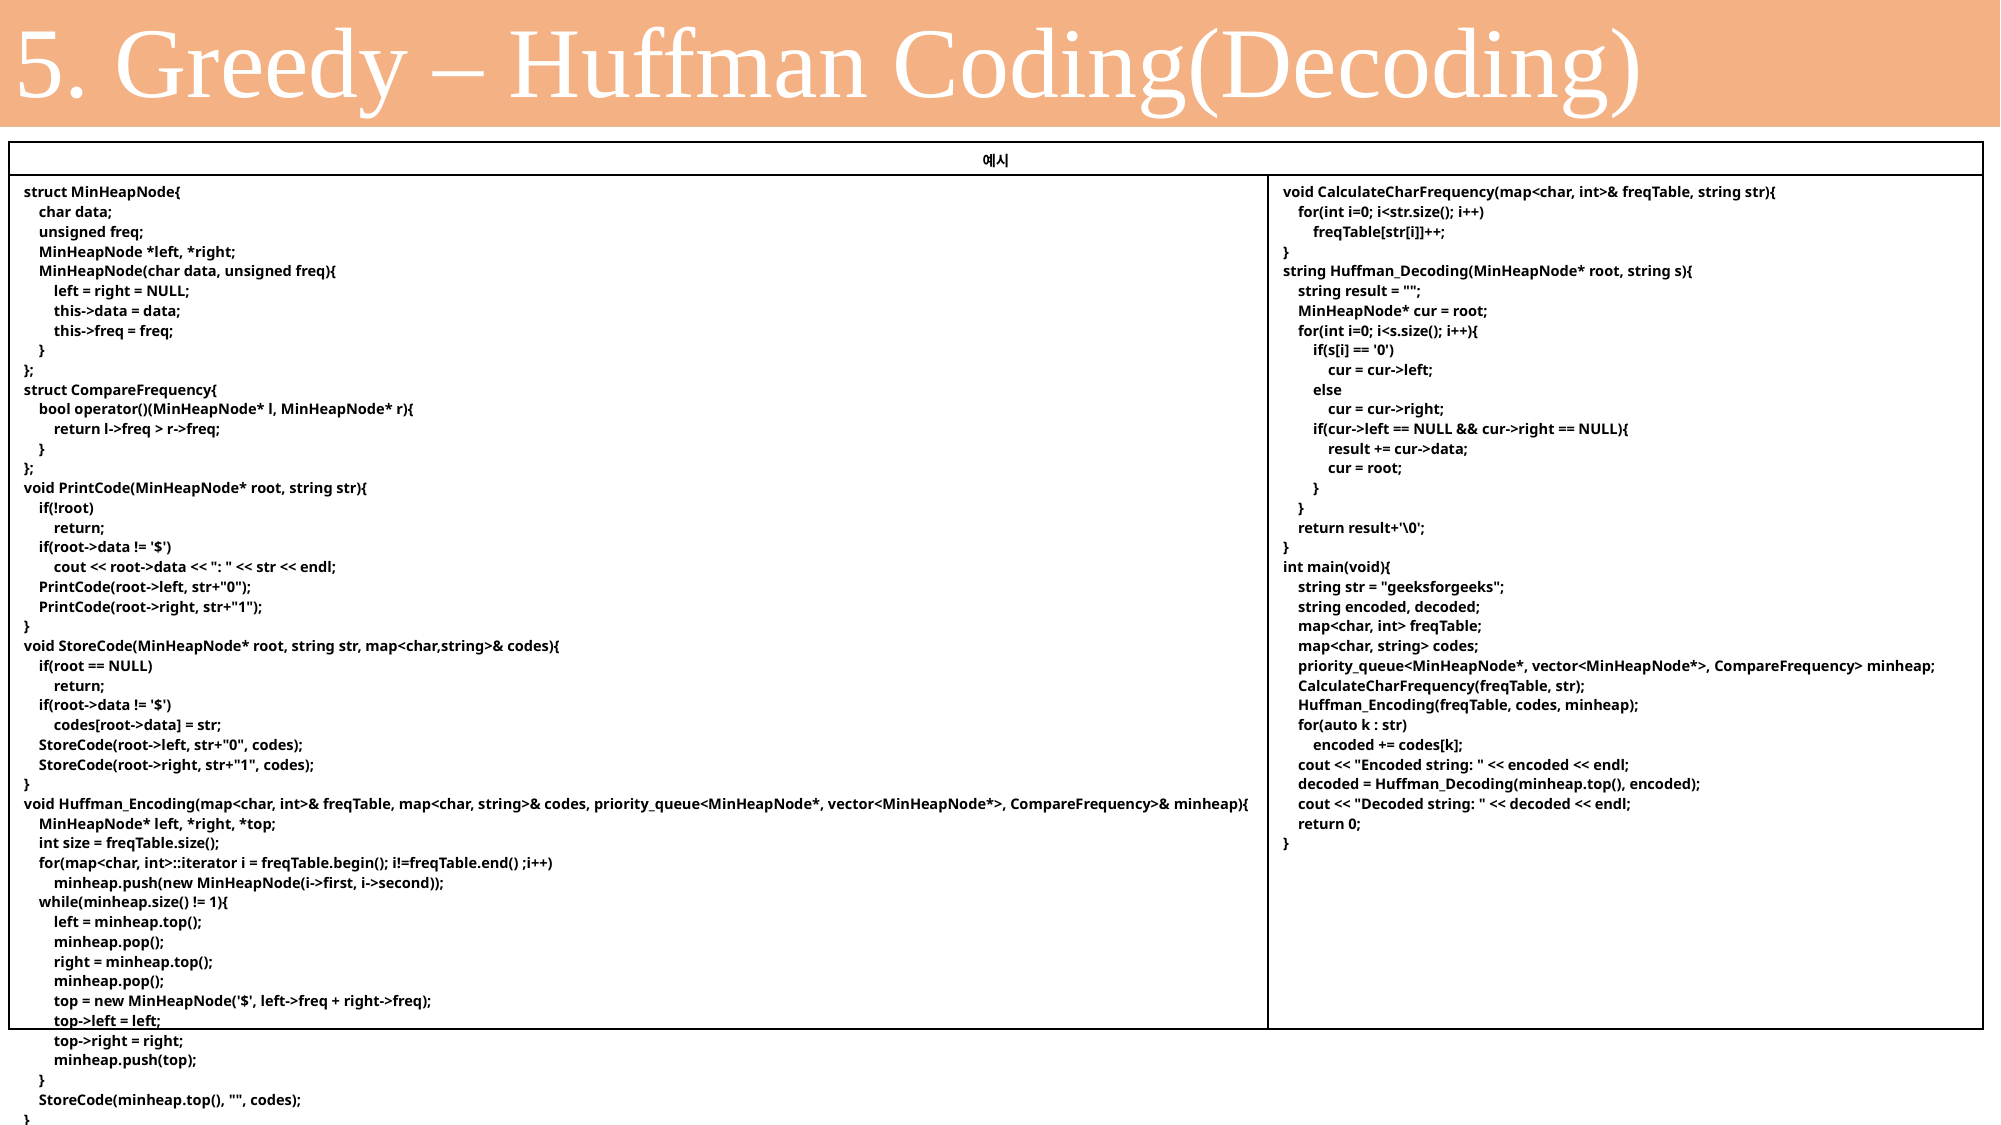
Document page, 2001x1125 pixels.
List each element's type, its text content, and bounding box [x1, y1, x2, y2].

text_box 5. Greedy – Huffman Coding(Decoding) [0, 0, 1867, 126]
text_box [0, 0, 2000, 128]
table_cell void CalculateCharFrequency(map<char, int>& freqTable, string str){ for(int i=0; i<str.size(); i++) freqTable[str[i]]++; } string Huffman_Decoding(MinHeapNode* root, string s){ string result = ""; MinHeapNode* cur = root; for(int i=0; i<s.size(); i++){ if(s[i] == '0') cur = cur->left; else cur = cur->right; if(cur->left == NULL && cur->right == NULL){ result += cur->data; cur = root; } } return result+'\0'; } int main(void){ string str = "geeksforgeeks"; string encoded, decoded; map<char, int> freqTable; map<char, string> codes; priority_queue<MinHeapNode*, vector<MinHeapNode*>, CompareFrequency> minheap; CalculateCharFrequency(freqTable, str); Huffman_Encoding(freqTable, codes, minheap); for(auto k : str) encoded += codes[k]; cout << "Encoded string: " << encoded << endl; decoded = Huffman_Decoding(minheap.top(), encoded); cout << "Decoded string: " << decoded << endl; return 0; } [1269, 176, 1982, 1028]
table_cell struct MinHeapNode{ char data; unsigned freq; MinHeapNode *left, *right; MinHeapNode(char data, unsigned freq){ left = right = NULL; this->data = data; this->freq = freq; } }; struct CompareFrequency{ bool operator()(MinHeapNode* l, MinHeapNode* r){ return l->freq > r->freq; } }; void PrintCode(MinHeapNode* root, string str){ if(!root) return; if(root->data != '$') cout << root->data << ": " << str << endl; PrintCode(root->left, str+"0"); PrintCode(root->right, str+"1"); } void StoreCode(MinHeapNode* root, string str, map<char,string>& codes){ if(root == NULL) return; if(root->data != '$') codes[root->data] = str; StoreCode(root->left, str+"0", codes); StoreCode(root->right, str+"1", codes); } void Huffman_Encoding(map<char, int>& freqTable, map<char, string>& codes, priority_queue<MinHeapNode*, vector<MinHeapNode*>, CompareFrequency>& minheap){ MinHeapNode* left, *right, *top; int size = freqTable.size(); for(map<char, int>::iterator i = freqTable.begin(); i!=freqTable.end() ;i++) minheap.push(new MinHeapNode(i->first, i->second)); while(minheap.size() != 1){ left = minheap.top(); minheap.pop(); right = minheap.top(); minheap.pop(); top = new MinHeapNode('$', left->freq + right->freq); top->left = left; top->right = right; minheap.push(top); } StoreCode(minheap.top(), "", codes); } [10, 176, 1267, 1028]
table_header 예시 [10, 143, 1982, 174]
